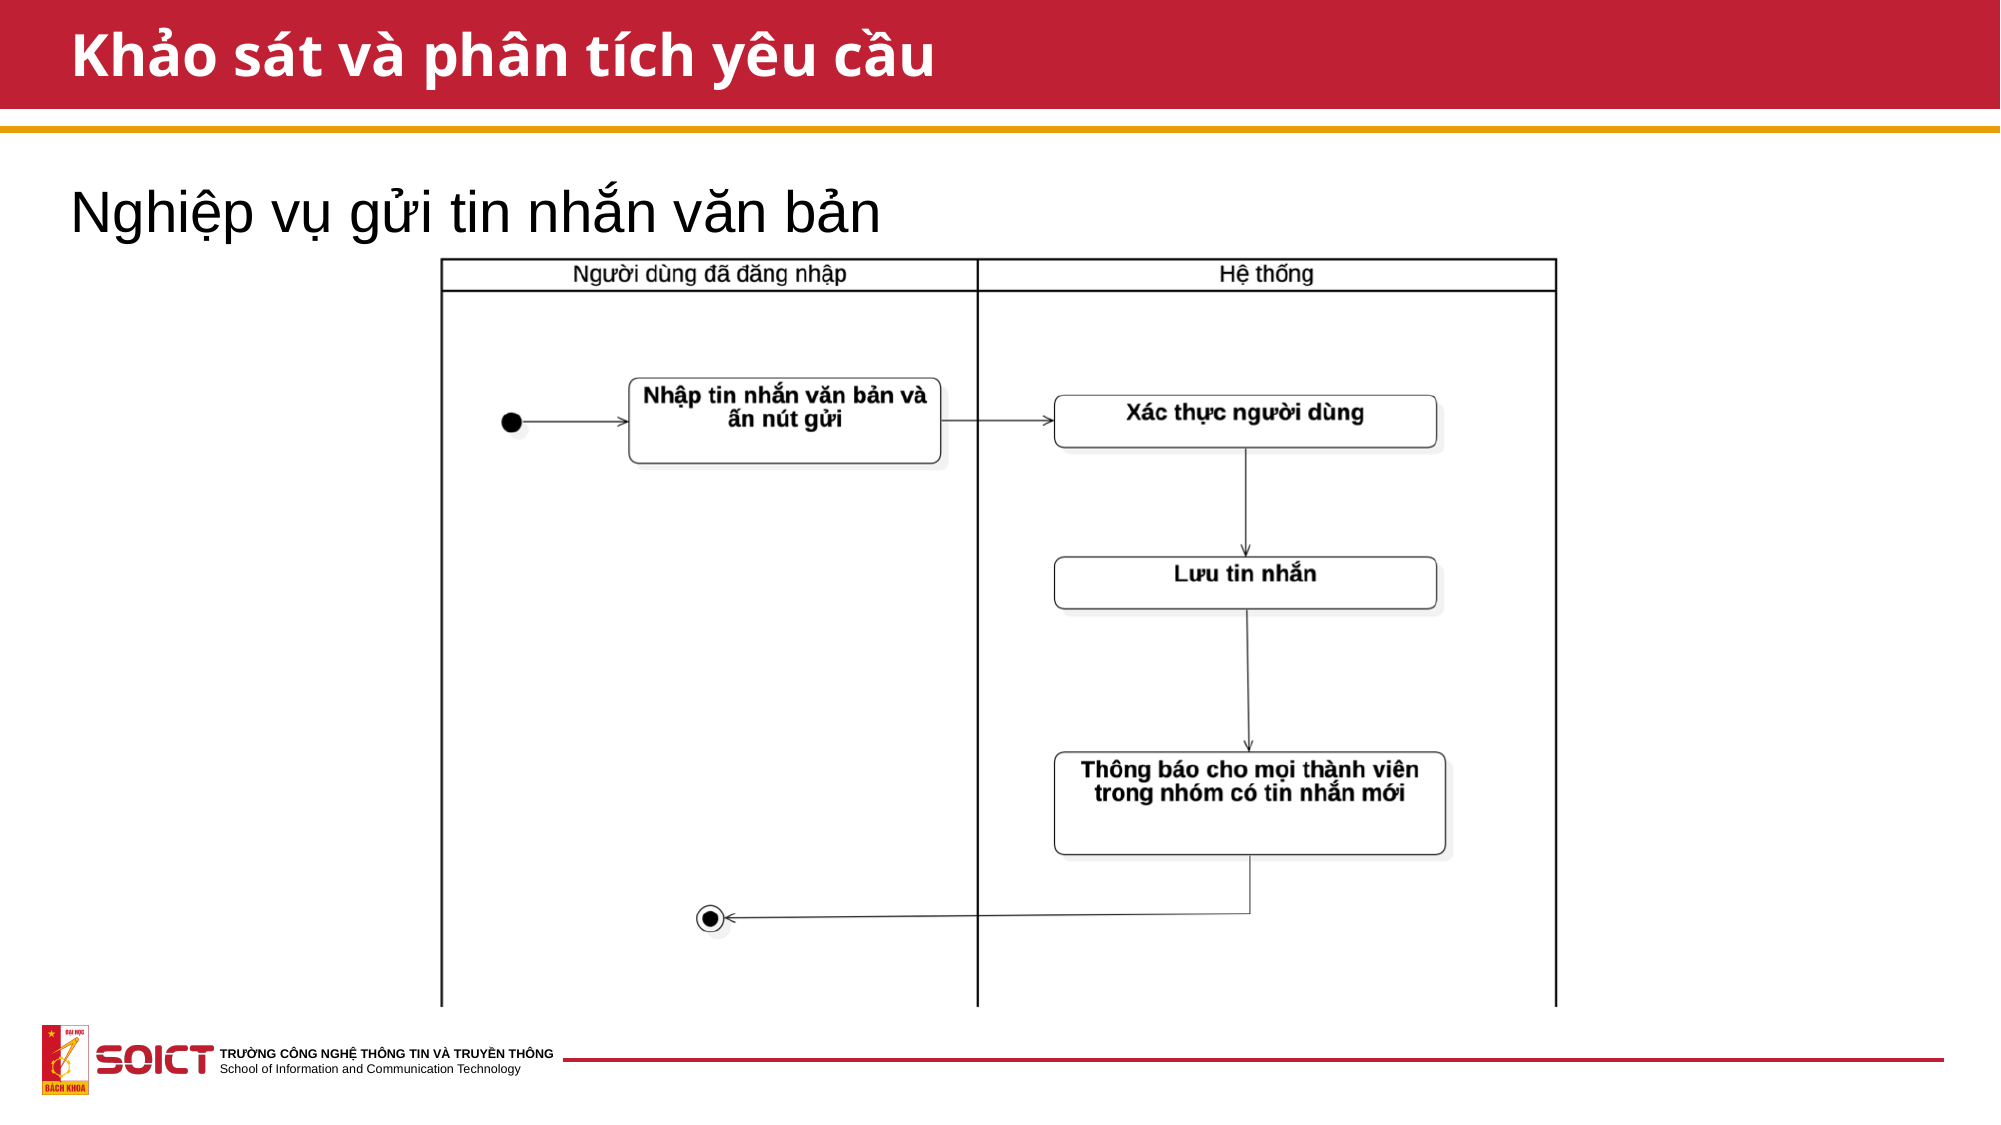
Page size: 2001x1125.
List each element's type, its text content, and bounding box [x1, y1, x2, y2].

picture [42, 1025, 214, 1095]
title Khảo sát và phân tích yêu cầu [55, 18, 1945, 90]
picture [433, 248, 1566, 1024]
list Nghiệp vụ gửi tin nhắn văn bản [55, 174, 1945, 853]
